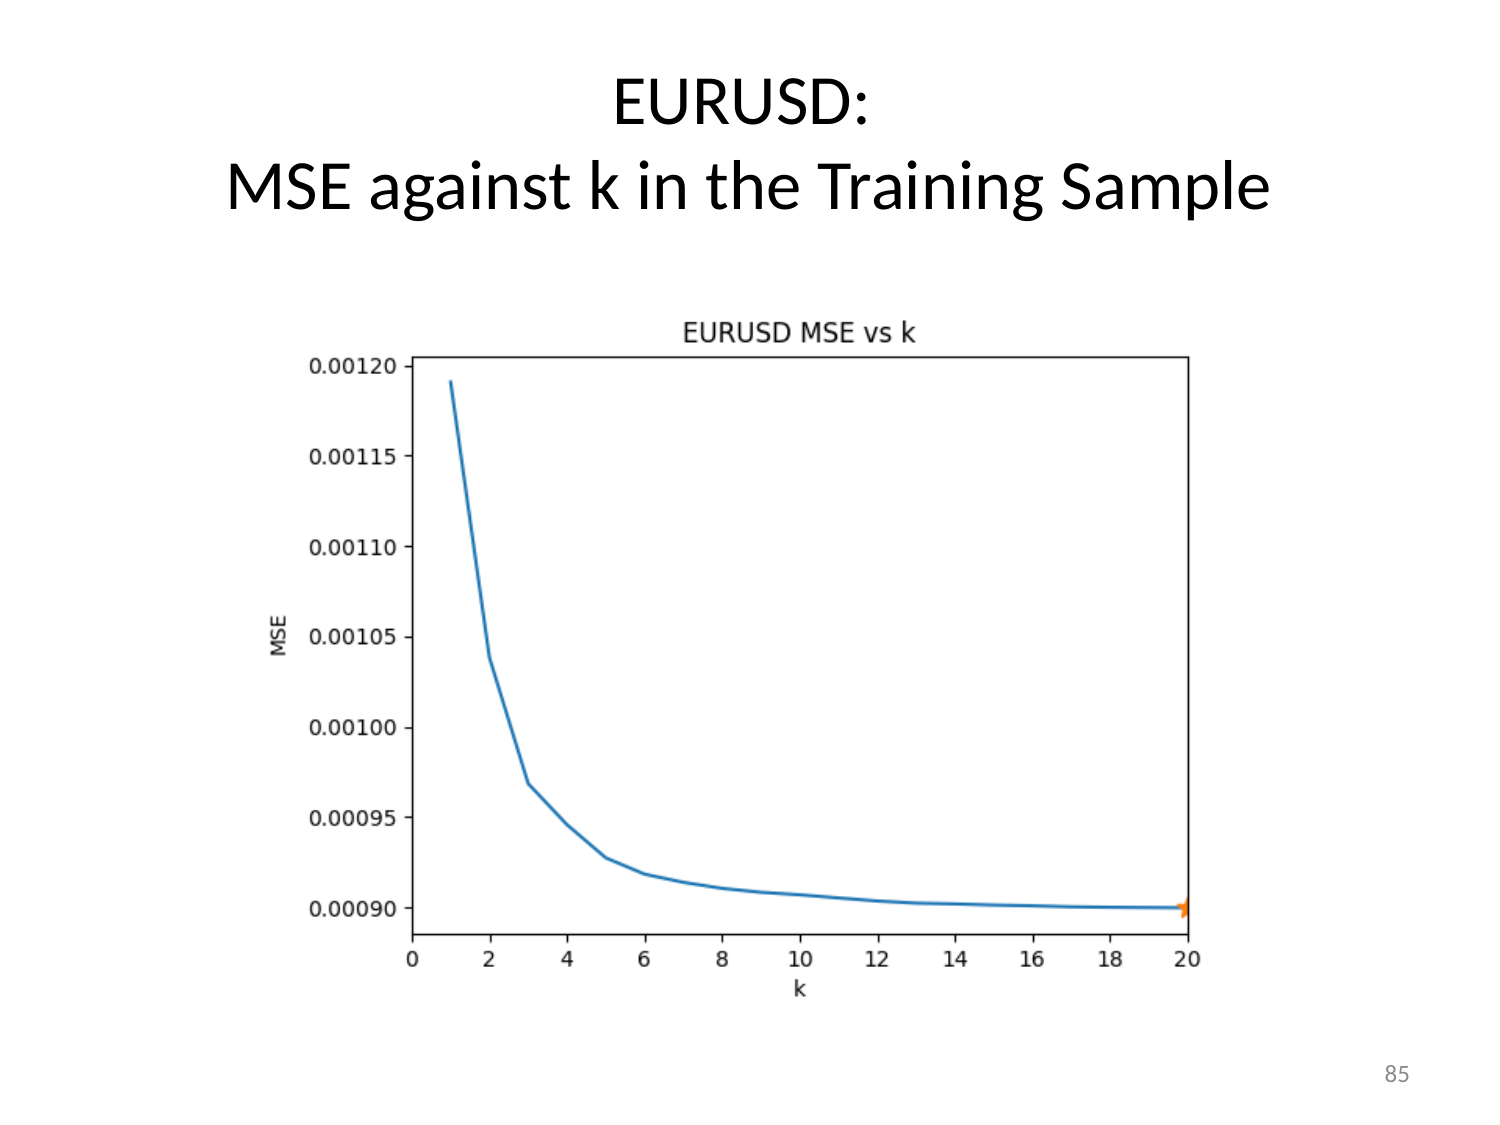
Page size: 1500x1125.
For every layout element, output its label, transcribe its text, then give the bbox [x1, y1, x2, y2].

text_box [262, 265, 1288, 1017]
slide_number 85 [1074, 1042, 1425, 1103]
title EURUSD: MSE against k in the Training Sample [75, 45, 1425, 233]
